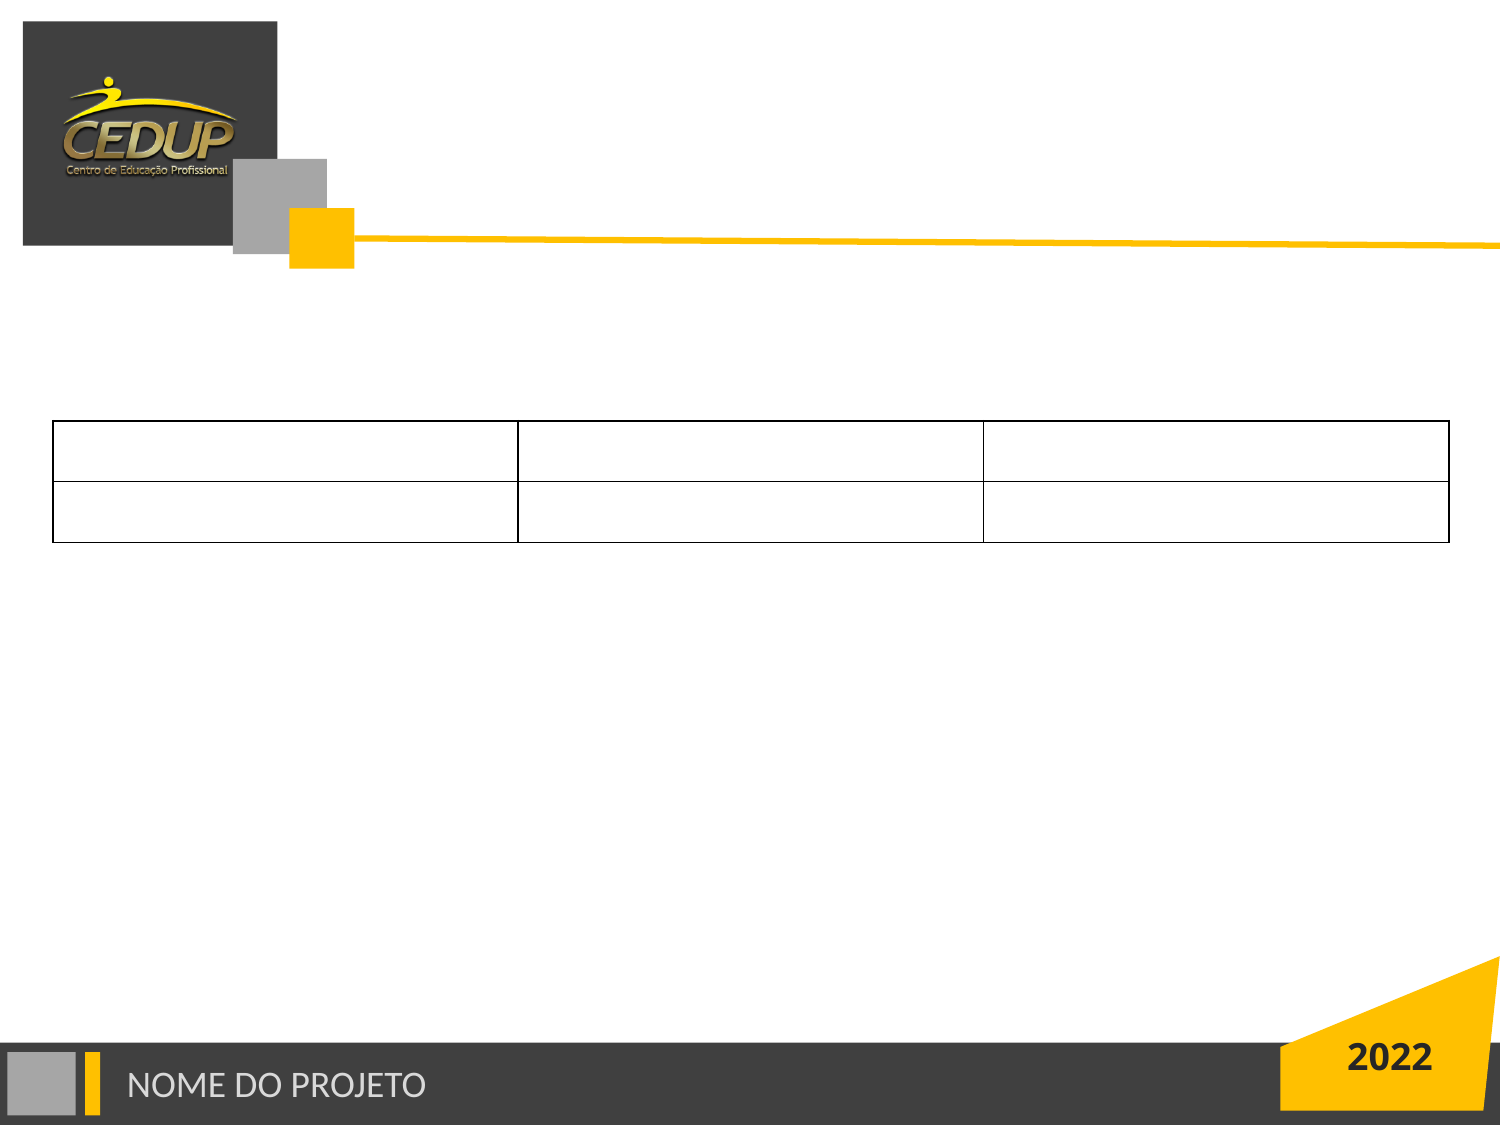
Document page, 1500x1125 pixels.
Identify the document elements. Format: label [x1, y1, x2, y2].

table_cell [984, 482, 1448, 542]
picture [33, 51, 267, 207]
table_header [54, 422, 517, 481]
table_cell [519, 482, 983, 542]
table_header [519, 422, 983, 481]
table_header [984, 422, 1448, 481]
table_cell [54, 482, 517, 542]
